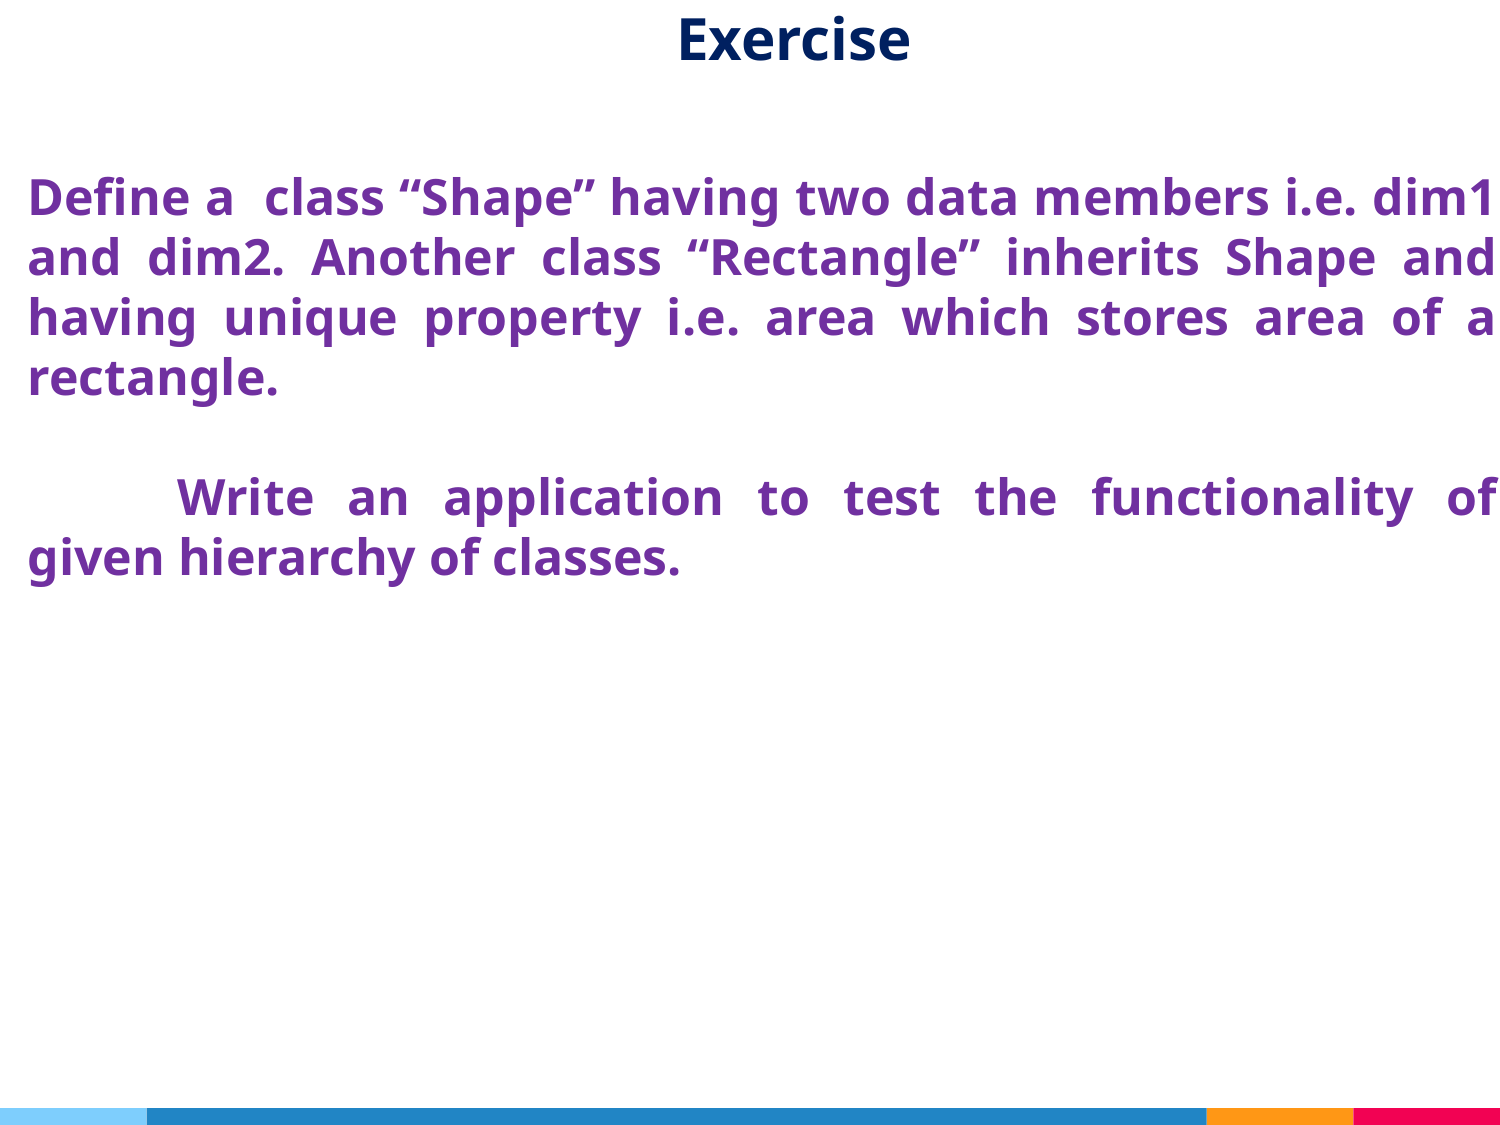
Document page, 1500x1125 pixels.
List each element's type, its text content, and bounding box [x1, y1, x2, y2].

list Define a class “Shape” having two data members i.e. dim1 and dim2. Another class “Rectangle” inherits Shape and having unique property i.e. area which stores area of a rectangle. Write an application to test the functionality of given hierarchy of classes. [12, 149, 1500, 325]
title Exercise [251, 10, 1338, 88]
